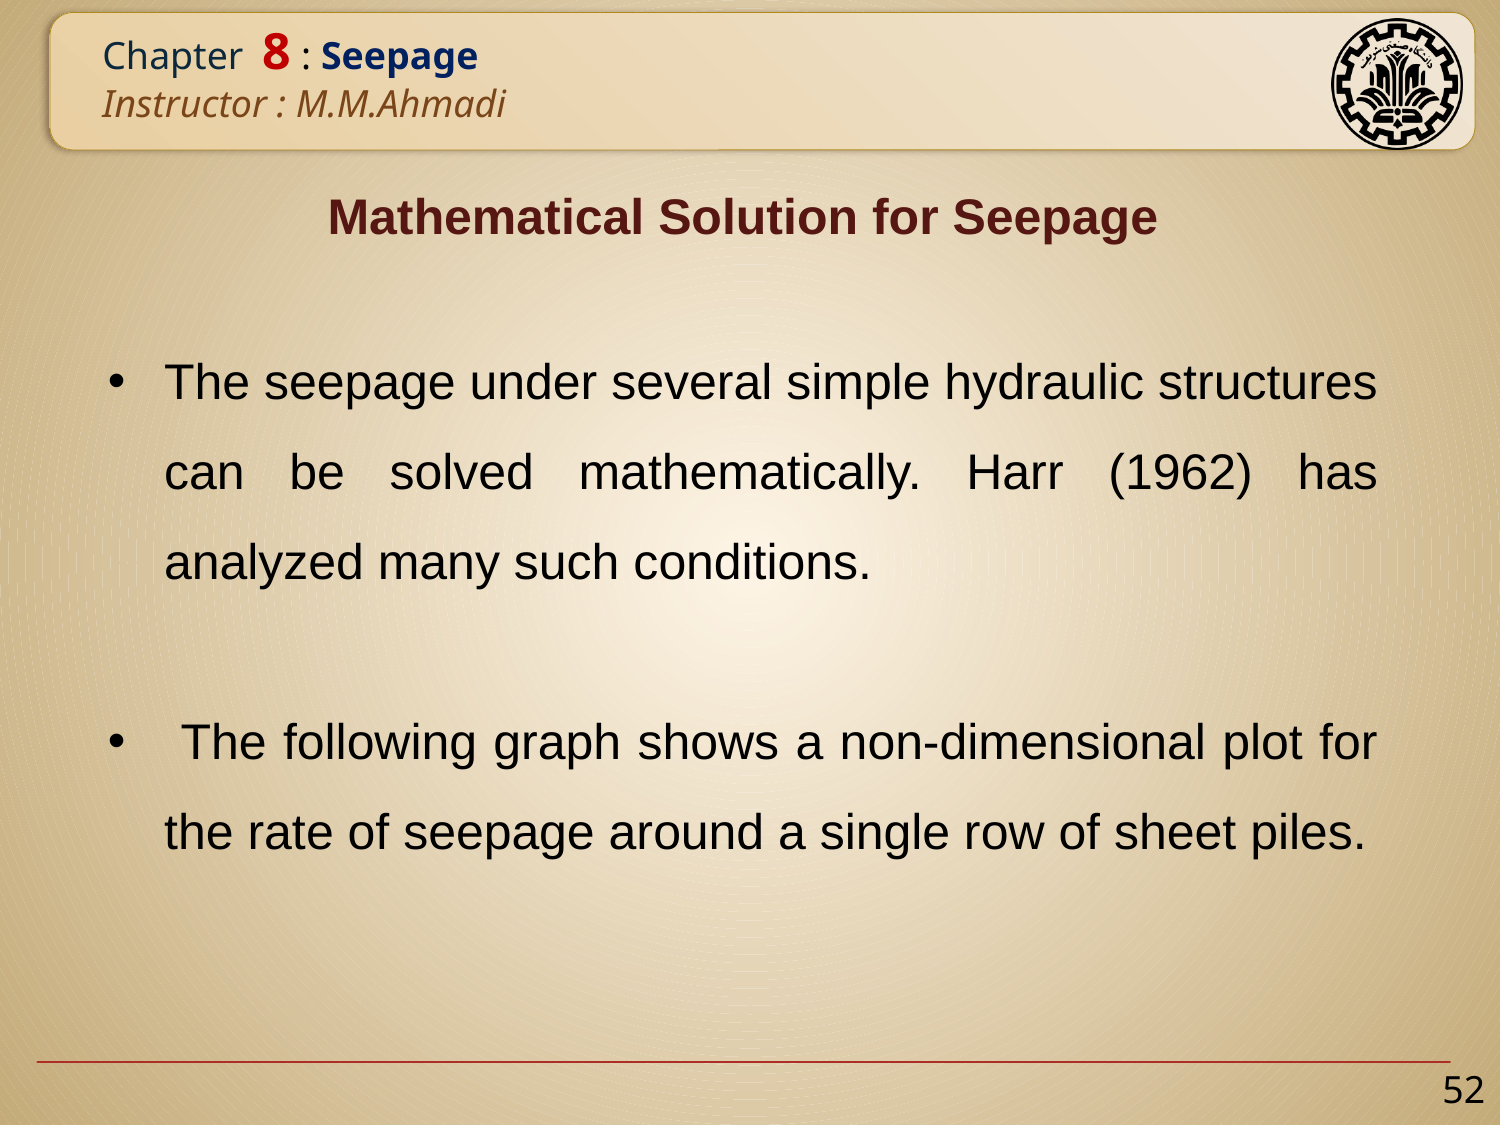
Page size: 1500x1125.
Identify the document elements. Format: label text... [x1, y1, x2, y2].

text_box The seepage under several simple hydraulic structures can be solved mathematically. Harr (1962) has analyzed many such conditions. The following graph shows a non-dimensional plot for the rate of seepage around a single row of sheet piles. [93, 312, 1393, 868]
picture [1331, 18, 1463, 150]
title Mathematical Solution for Seepage [61, 164, 1425, 252]
slide_number 52 [1149, 1074, 1500, 1125]
